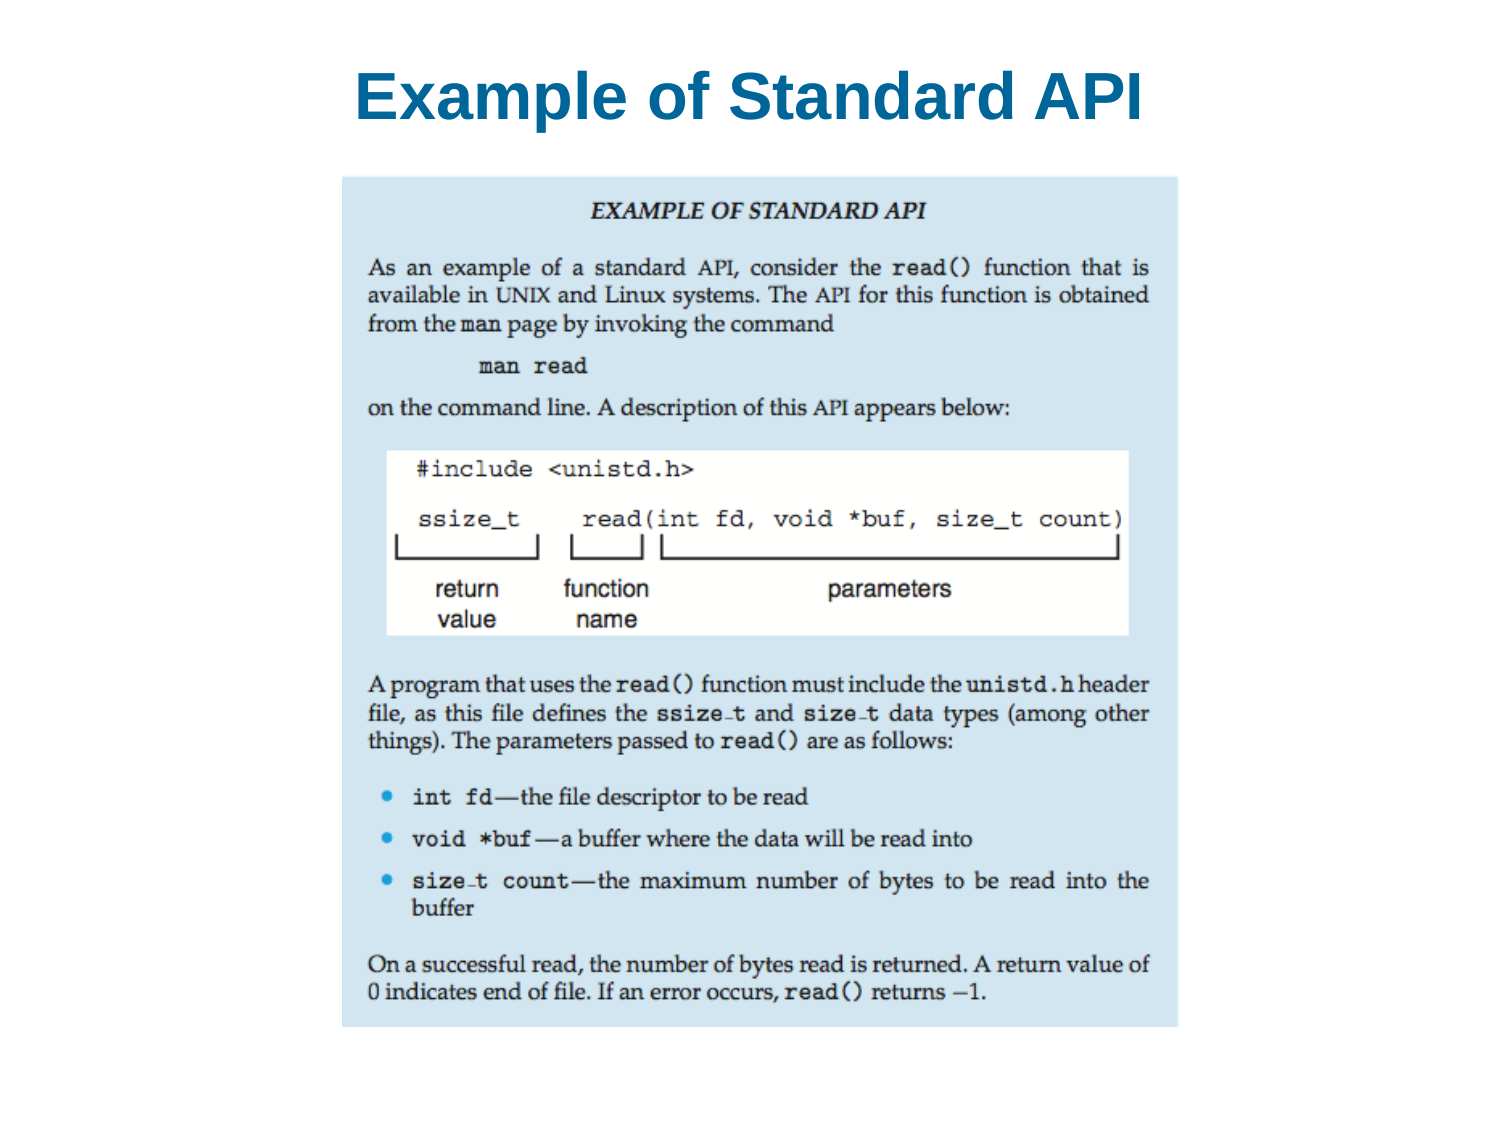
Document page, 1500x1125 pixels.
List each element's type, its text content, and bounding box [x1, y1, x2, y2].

title Example of Standard API [74, 45, 1426, 141]
picture [342, 174, 1179, 1027]
